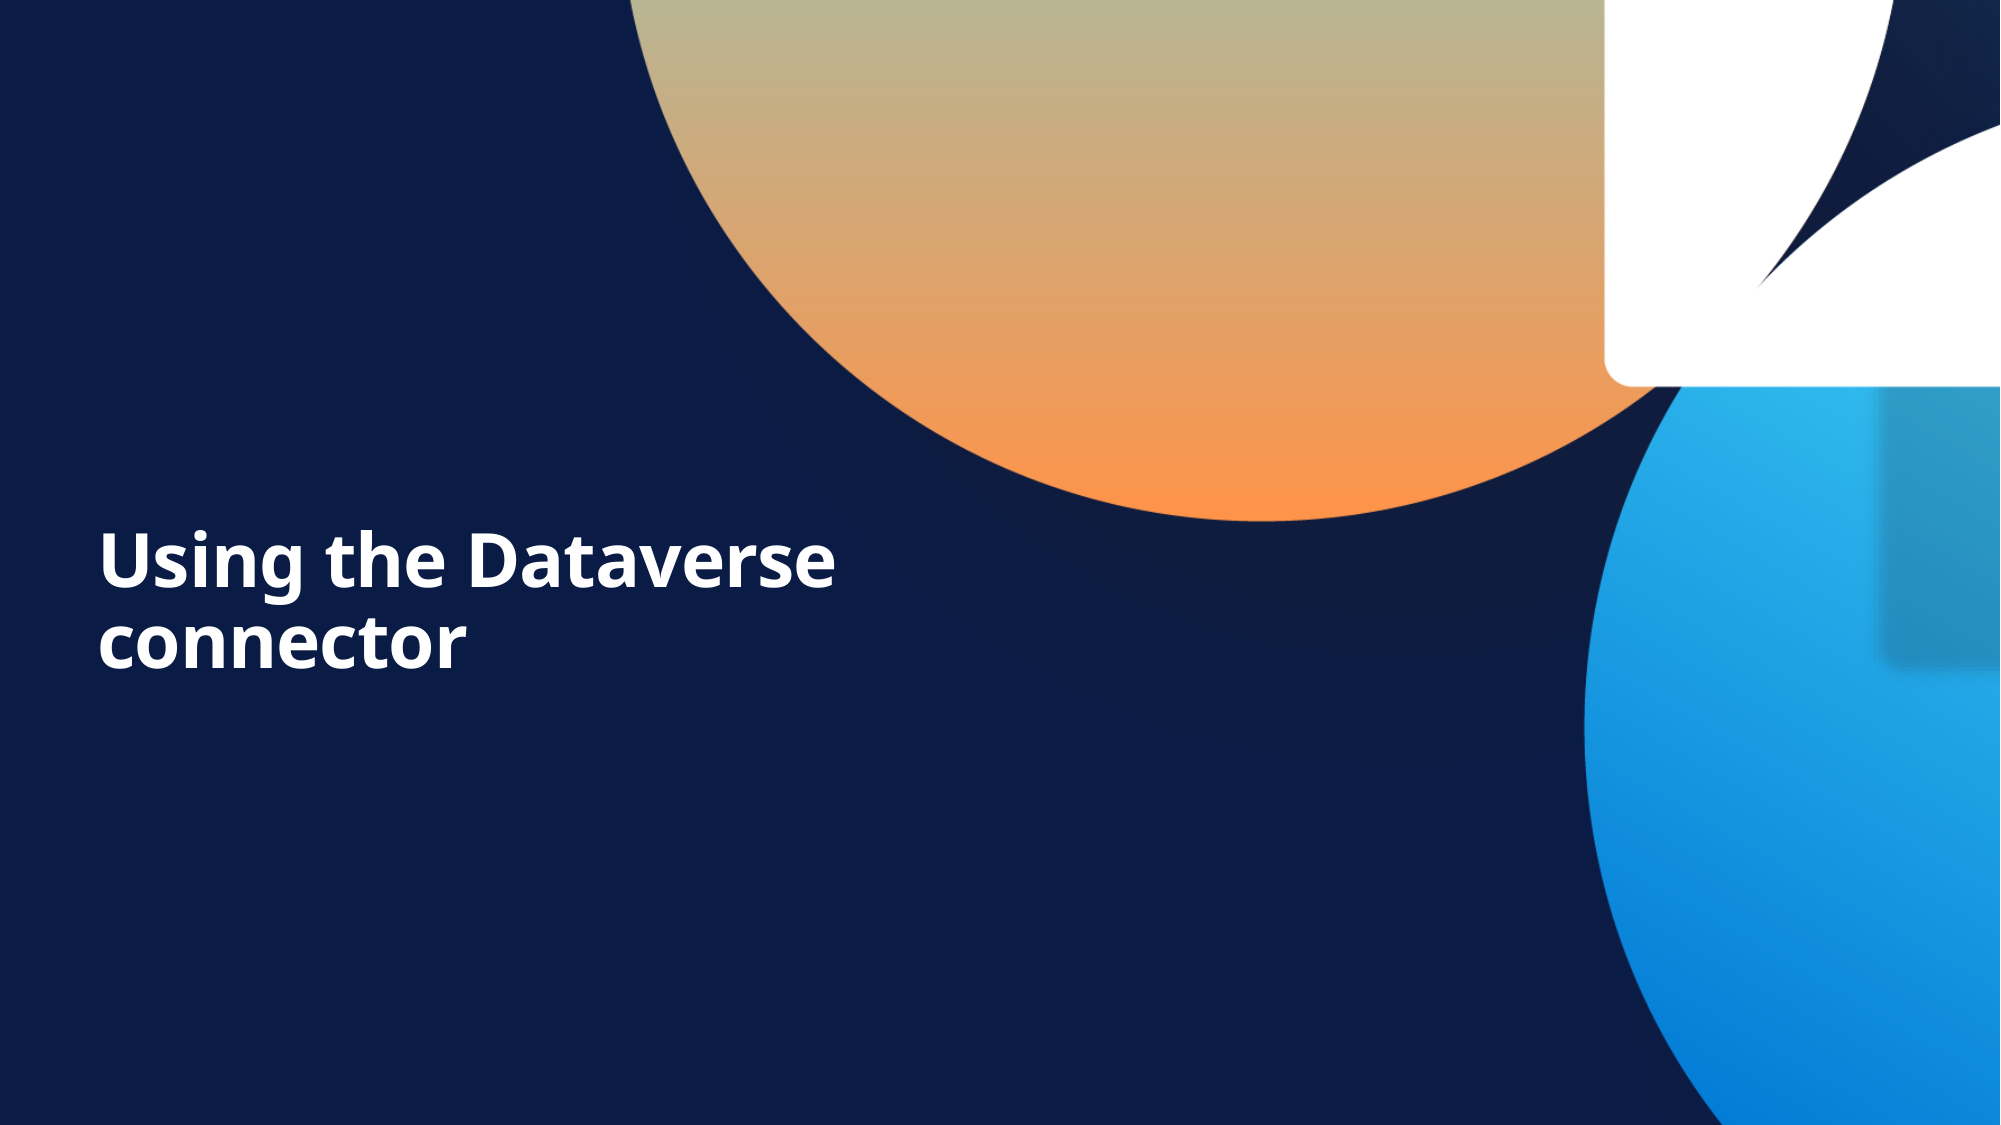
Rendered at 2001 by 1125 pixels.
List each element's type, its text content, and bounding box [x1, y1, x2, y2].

title Using the Dataverse connector [97, 521, 847, 686]
picture [349, 0, 2000, 1125]
